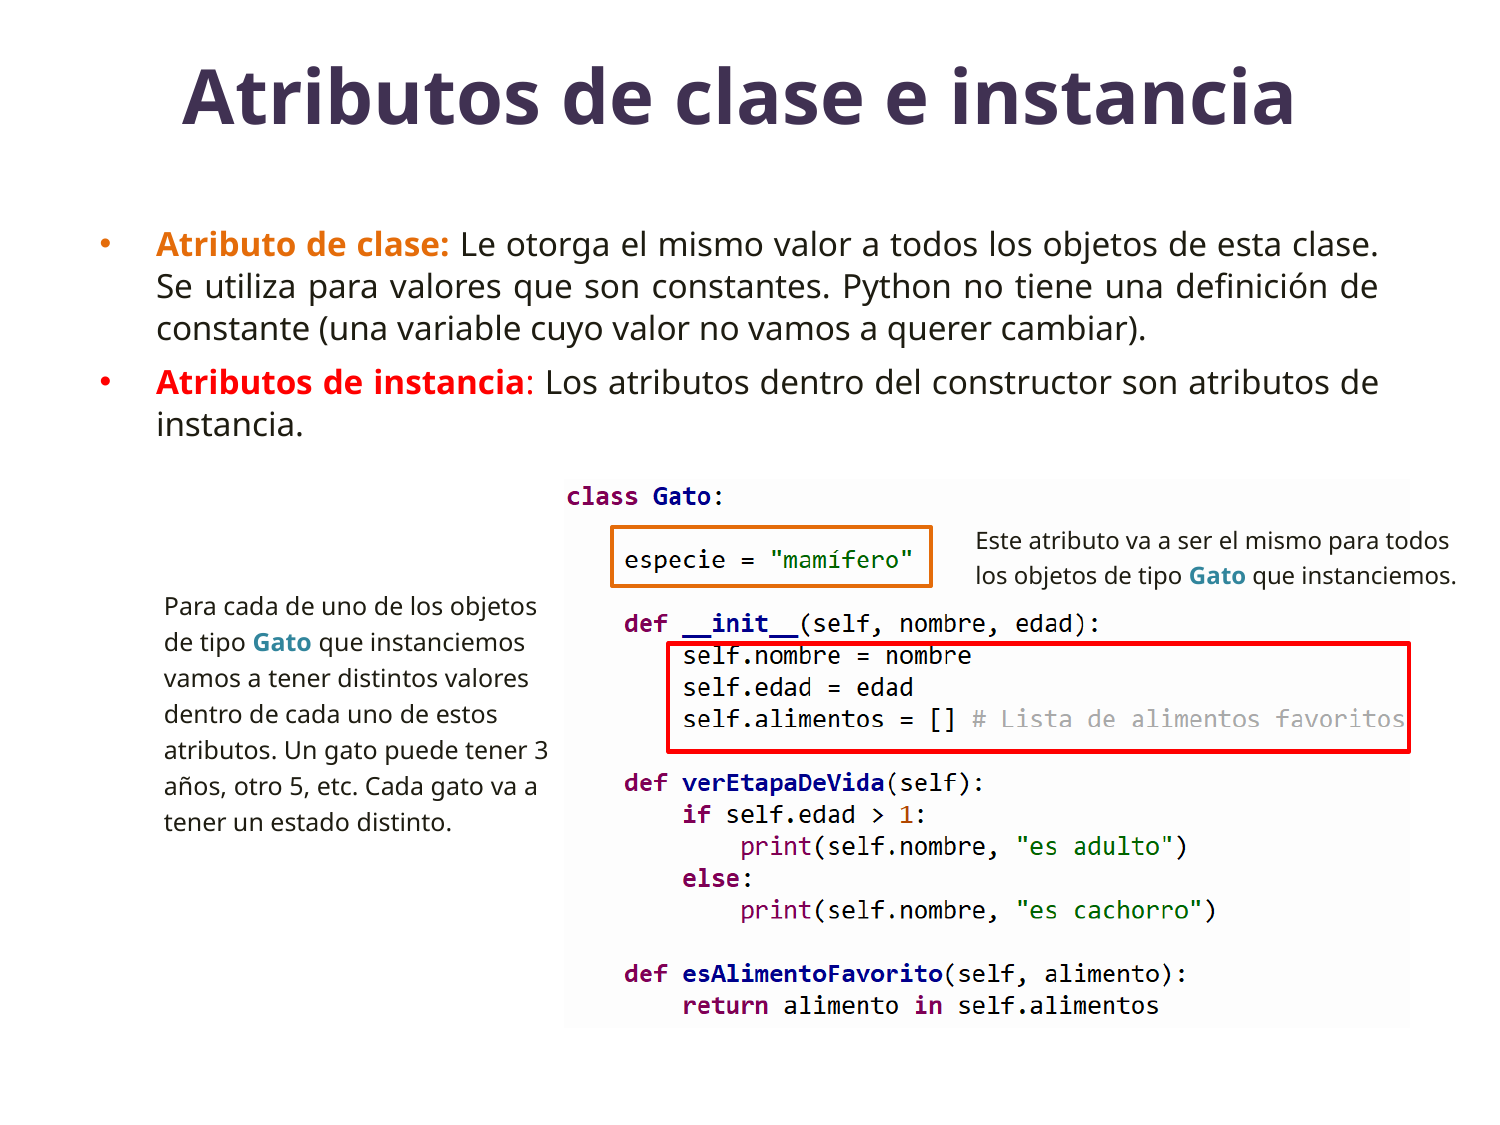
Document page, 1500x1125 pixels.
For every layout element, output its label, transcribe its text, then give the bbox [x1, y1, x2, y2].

text_box Este atributo va a ser el mismo para todos los objetos de tipo Gato que instanciemos. [1414, 512, 1481, 601]
title Atributos de clase e instancia [151, 0, 1329, 188]
picture [564, 479, 1410, 1029]
text_box Atributo de clase: Le otorga el mismo valor a todos los objetos de esta clase. Se utiliza para valores que son constantes. Python no tiene una definición de constante (una variable cuyo valor no vamos a querer cambiar). Atributos de instancia: Los atributos dentro del constructor son atributos de instancia. [84, 214, 1396, 534]
text_box Para cada de uno de los objetos de tipo Gato que instanciemos vamos a tener distintos valores dentro de cada uno de estos atributos. Un gato puede tener 3 años, otro 5, etc. Cada gato va a tener un estado distinto. [148, 577, 559, 811]
